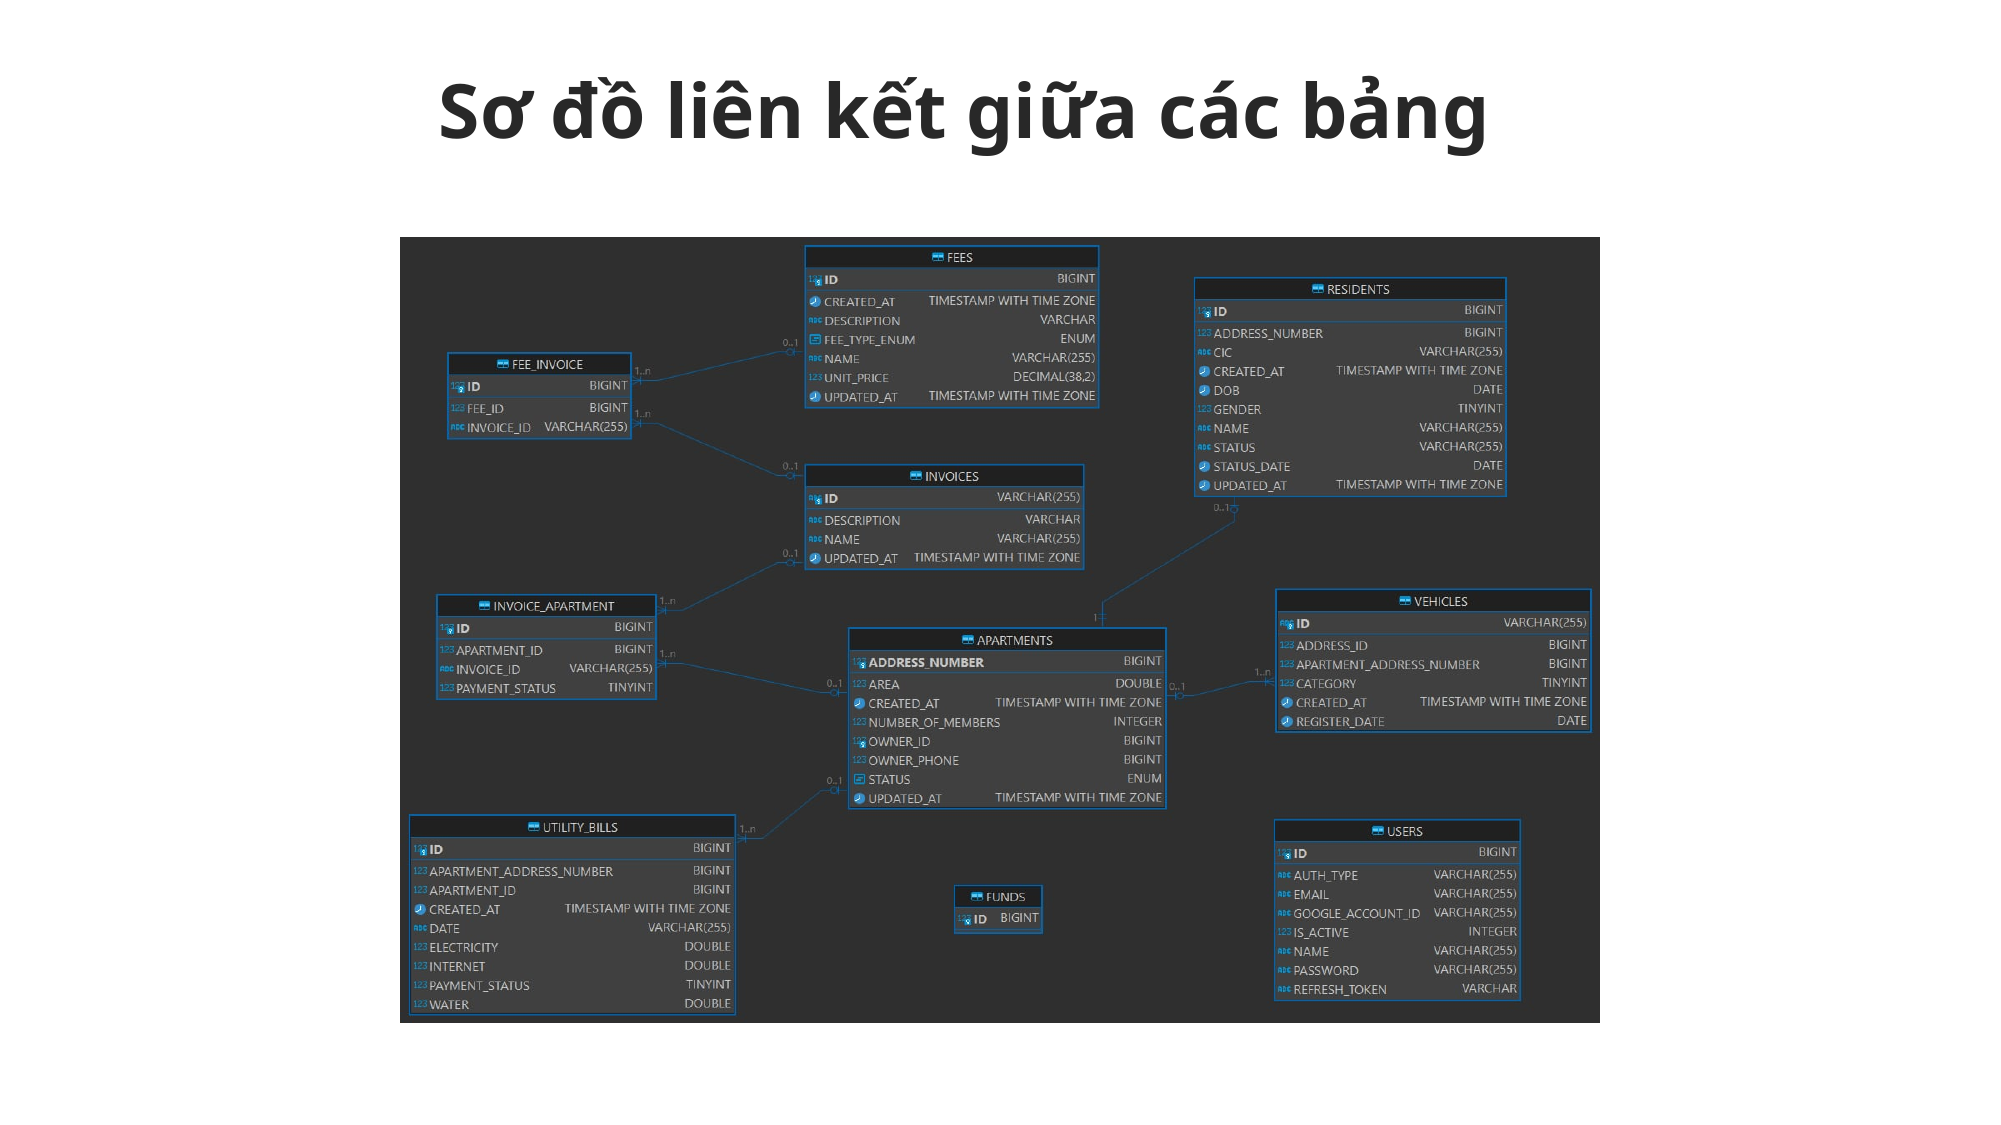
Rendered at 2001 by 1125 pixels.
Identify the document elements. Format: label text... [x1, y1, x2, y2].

picture [399, 236, 1601, 1024]
text_box Sơ đồ liên kết giữa các bảng [439, 37, 1561, 154]
